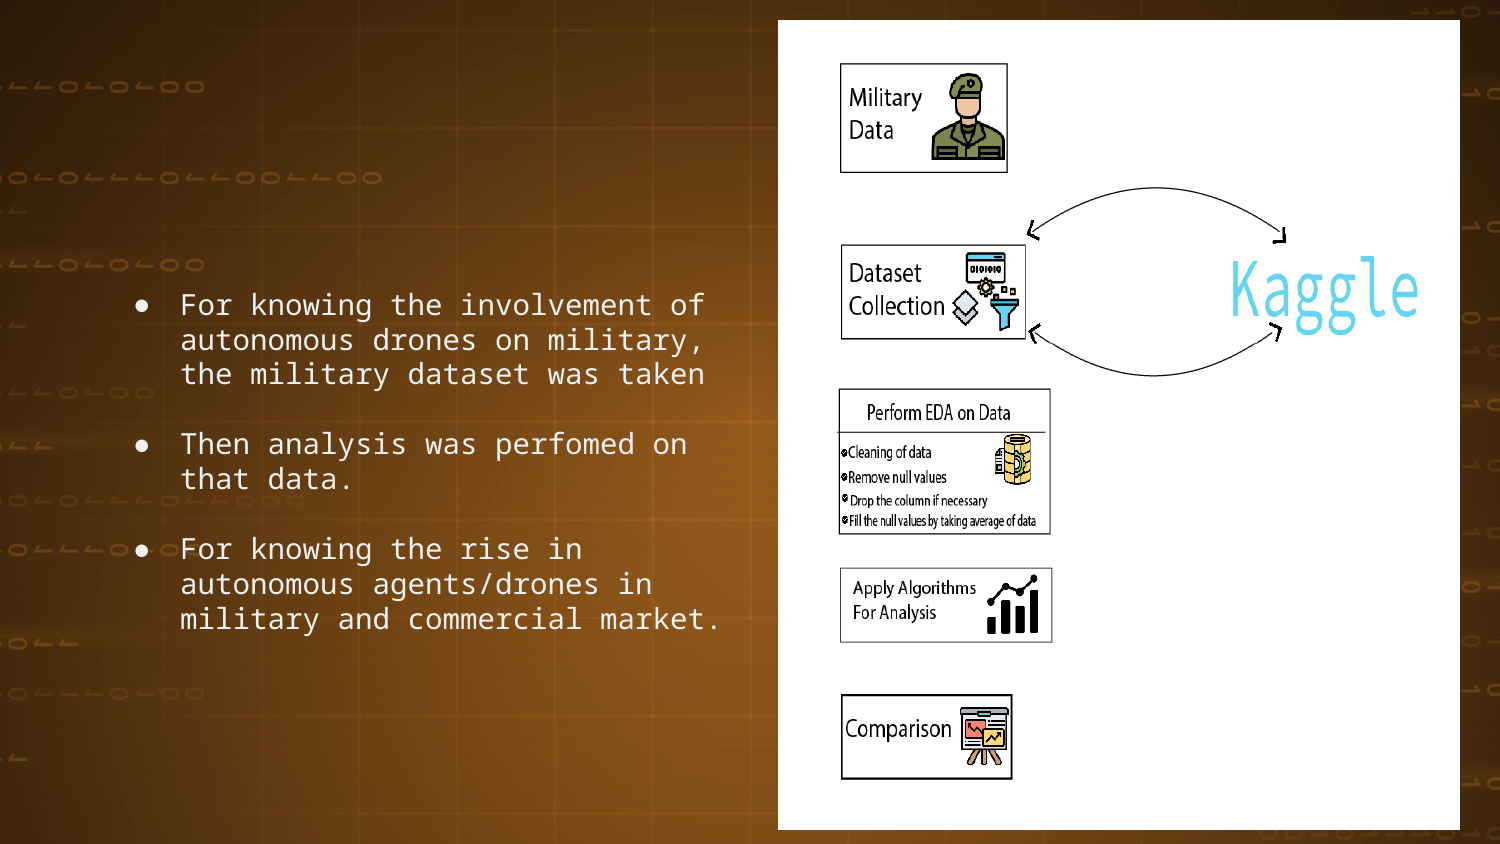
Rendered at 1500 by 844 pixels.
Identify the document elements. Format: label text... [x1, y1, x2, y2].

picture [778, 20, 1460, 830]
list For knowing the involvement of autonomous drones on military, the military dataset was taken Then analysis was perfomed on that data. For knowing the rise in autonomous agents/drones in military and commercial market. [118, 270, 750, 754]
